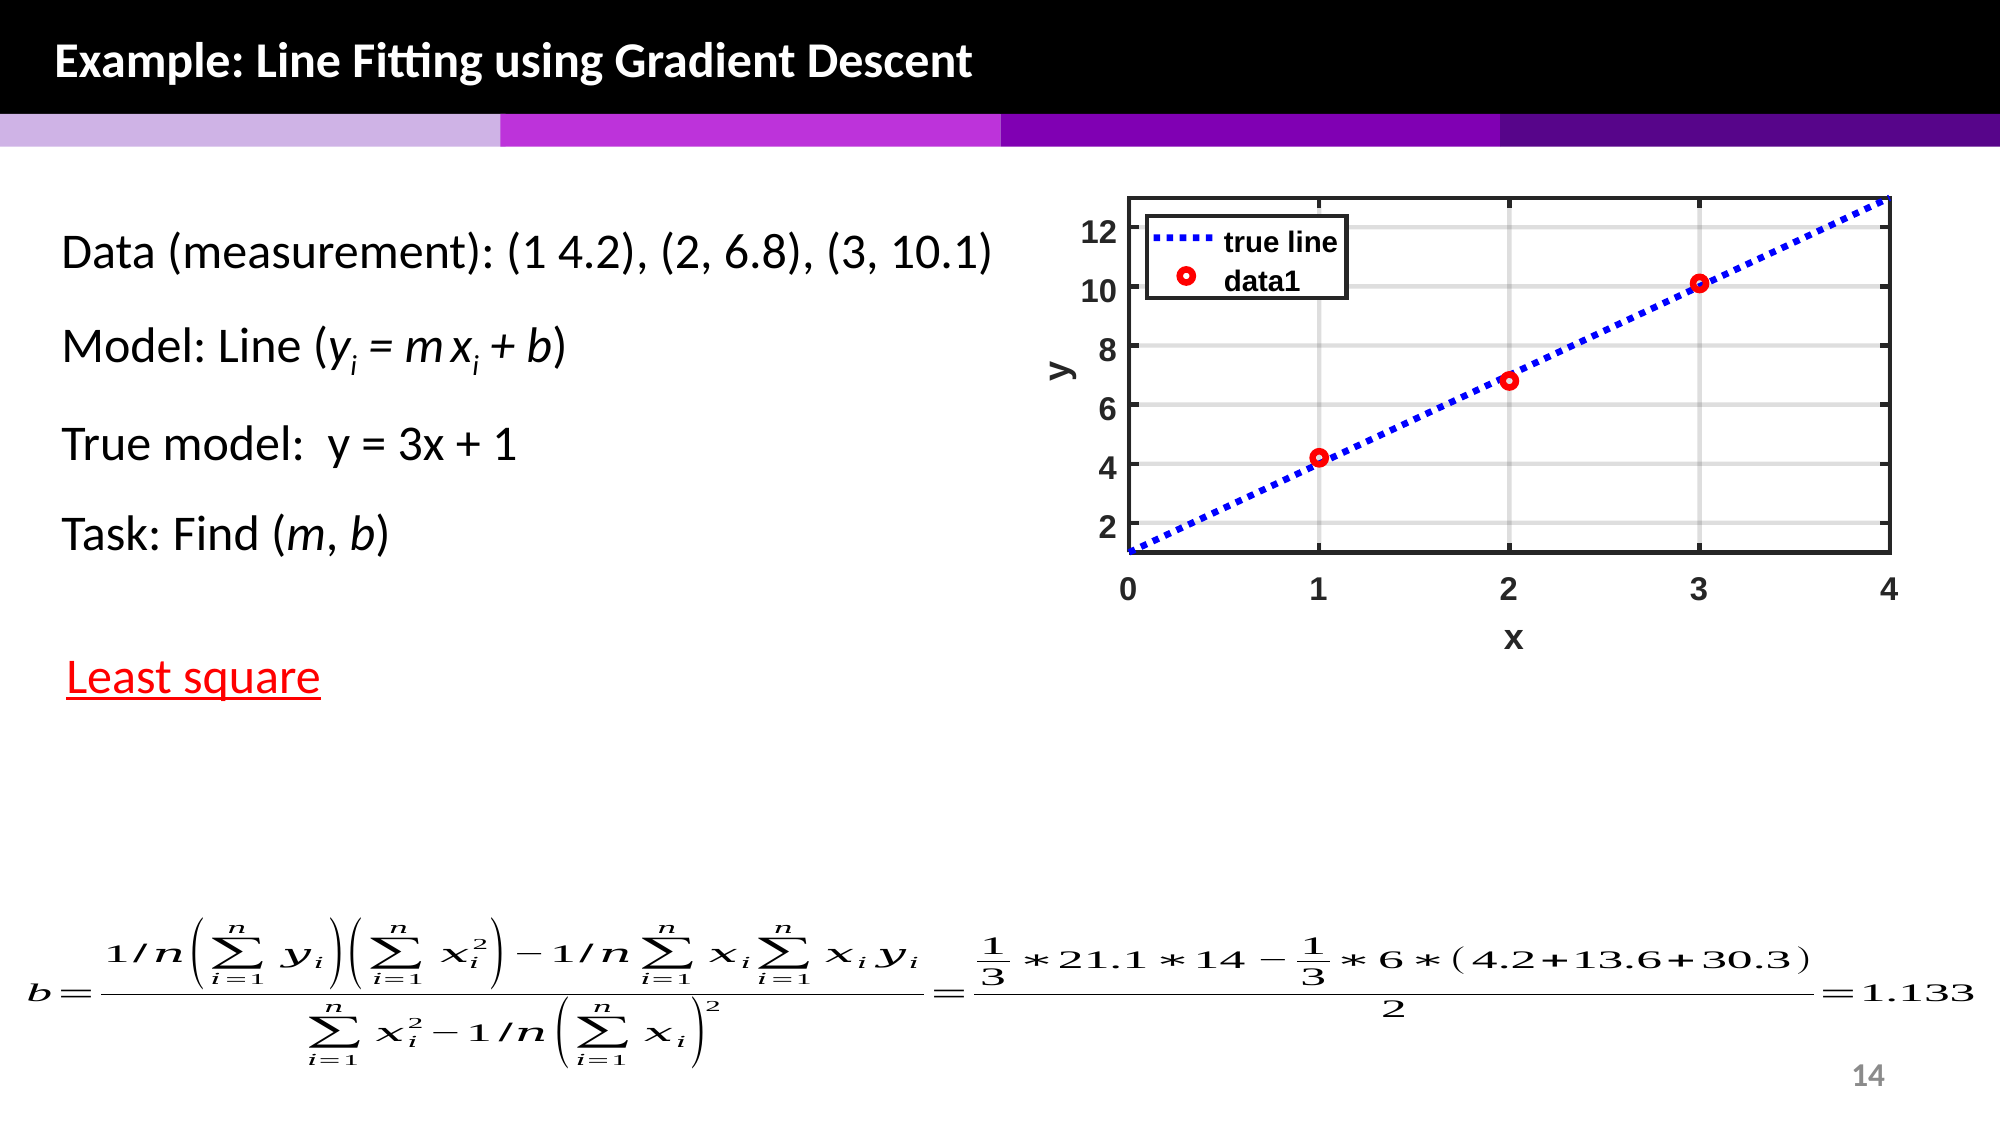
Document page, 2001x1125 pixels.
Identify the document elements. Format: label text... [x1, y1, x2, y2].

picture [1001, 161, 1982, 653]
list Example: Line Fitting using Gradient Descent [39, 1, 1964, 114]
text_box Data (measurement): (1 4.2), (2, 6.8), (3, 10.1) Model: Line (yi = m xi + b) True model: y = 3x + 1 Task: Find (m, b) [46, 181, 996, 569]
text_box Least square [51, 606, 375, 712]
